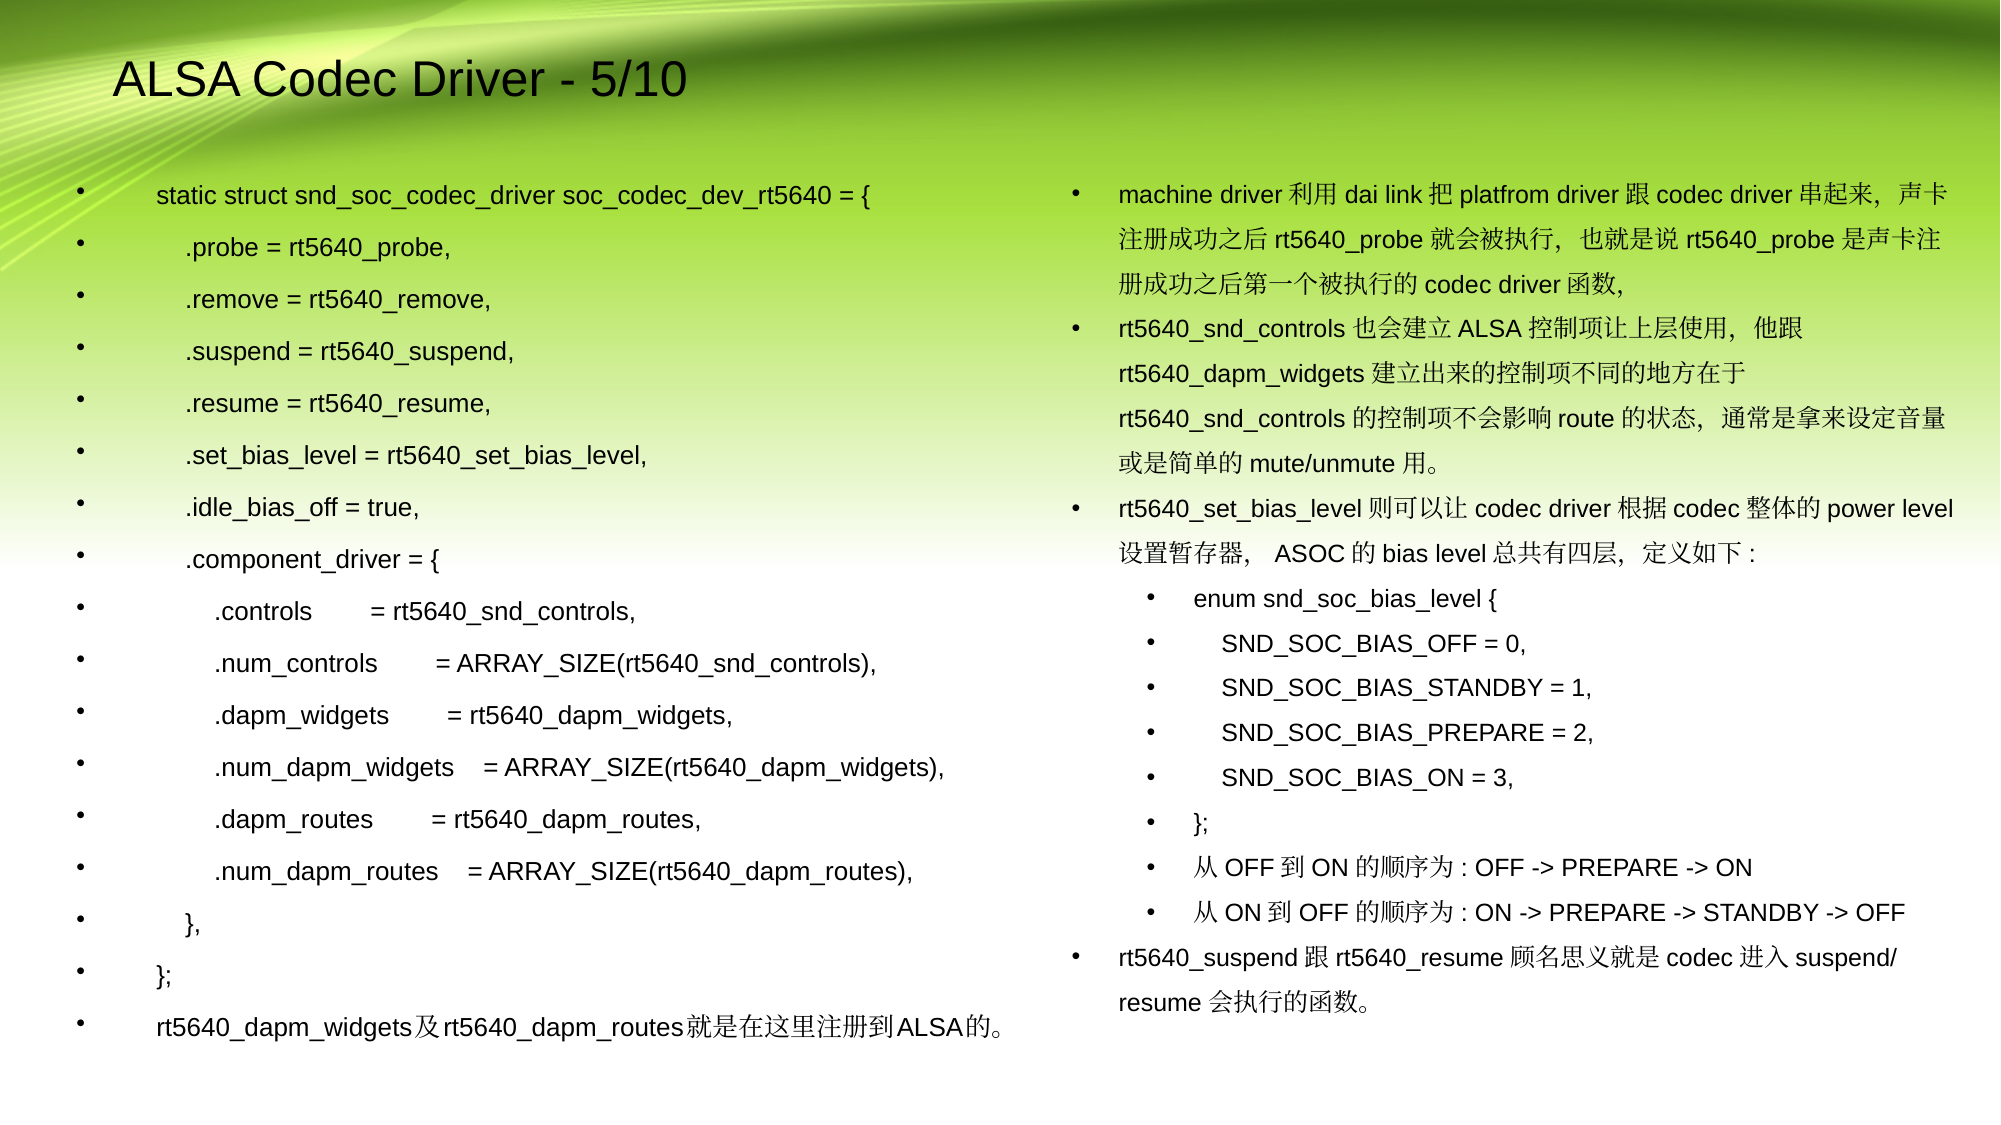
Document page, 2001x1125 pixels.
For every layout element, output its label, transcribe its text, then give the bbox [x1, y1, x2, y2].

text_box machine driver利用dai link把platfrom driver跟codec driver串起来，声卡注册成功之后rt5640_probe就会被执行，也就是说rt5640_probe是声卡注册成功之后第一个被执行的codec driver函数， rt5640_snd_controls也会建立ALSA控制项让上层使用，他跟rt5640_dapm_widgets建立出来的控制项不同的地方在于rt5640_snd_controls的控制项不会影响route的状态，通常是拿来设定音量或是简单的mute/unmute用。 rt5640_set_bias_level则可以让codec driver根据codec整体的power level设置暂存器，ASOC的bias level总共有四层，定义如下: enum snd_soc_bias_level { SND_SOC_BIAS_OFF = 0, SND_SOC_BIAS_STANDBY = 1, SND_SOC_BIAS_PREPARE = 2, SND_SOC_BIAS_ON = 3, }; 从OFF到ON的顺序为: OFF -> PREPARE -> ON 从ON到OFF的顺序为: ON -> PREPARE -> STANDBY -> OFF rt5640_suspend跟rt5640_resume顾名思义就是codec进入suspend/resume会执行的函数。 [1056, 155, 1976, 1024]
title ALSA Codec Driver - 5/10 [97, 39, 1850, 115]
picture [0, 0, 2000, 1125]
list static struct snd_soc_codec_driver soc_codec_dev_rt5640 = { .probe = rt5640_probe, .remove = rt5640_remove, .suspend = rt5640_suspend, .resume = rt5640_resume, .set_bias_level = rt5640_set_bias_level, .idle_bias_off = true, .component_driver = { .controls = rt5640_snd_controls, .num_controls = ARRAY_SIZE(rt5640_snd_controls), .dapm_widgets = rt5640_dapm_widgets, .num_dapm_widgets = ARRAY_SIZE(rt5640_dapm_widgets), .dapm_routes = rt5640_dapm_routes, .num_dapm_routes = ARRAY_SIZE(rt5640_dapm_routes), }, }; rt5640_dapm_widgets及rt5640_dapm_routes就是在这里注册到ALSA的。 [61, 155, 1025, 1070]
